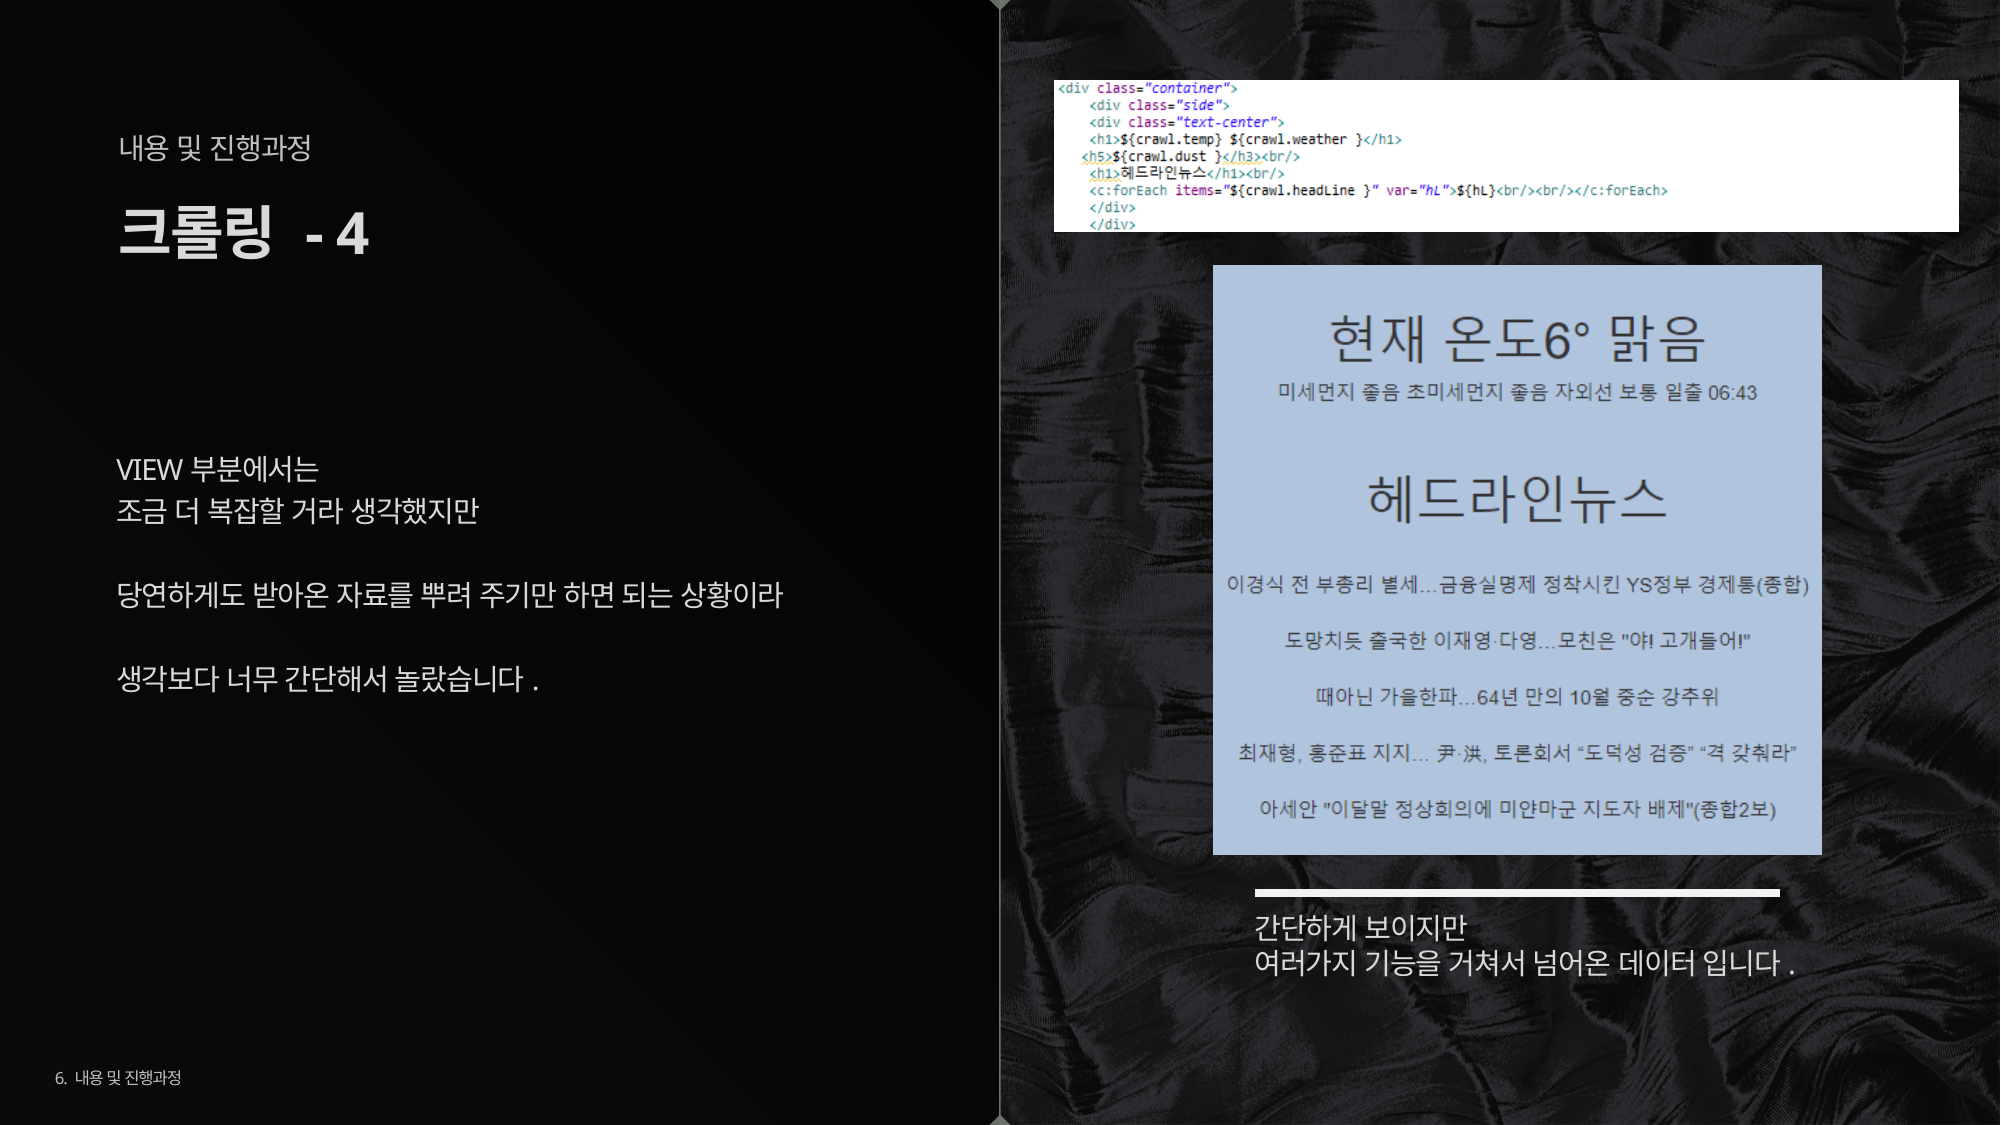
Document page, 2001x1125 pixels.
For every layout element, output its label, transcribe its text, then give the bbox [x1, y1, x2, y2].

picture [1054, 80, 1959, 232]
picture [1213, 265, 1822, 855]
text_box 간단하게 보이지만 여러가지 기능을 거쳐서 넘어온 데이터 입니다. [1239, 902, 1914, 988]
list VIEW부분에서는 조금 더 복잡할 거라 생각했지만 당연하게도 받아온 자료를 뿌려 주기만 하면 되는 상황이라 생각보다 너무 간단해서 놀랐습니다. [101, 327, 837, 814]
title 크롤링 - 4 [118, 177, 910, 271]
footer 6. 내용 및 진행과정 [54, 1059, 408, 1093]
list 내용 및 진행과정 [118, 113, 664, 177]
